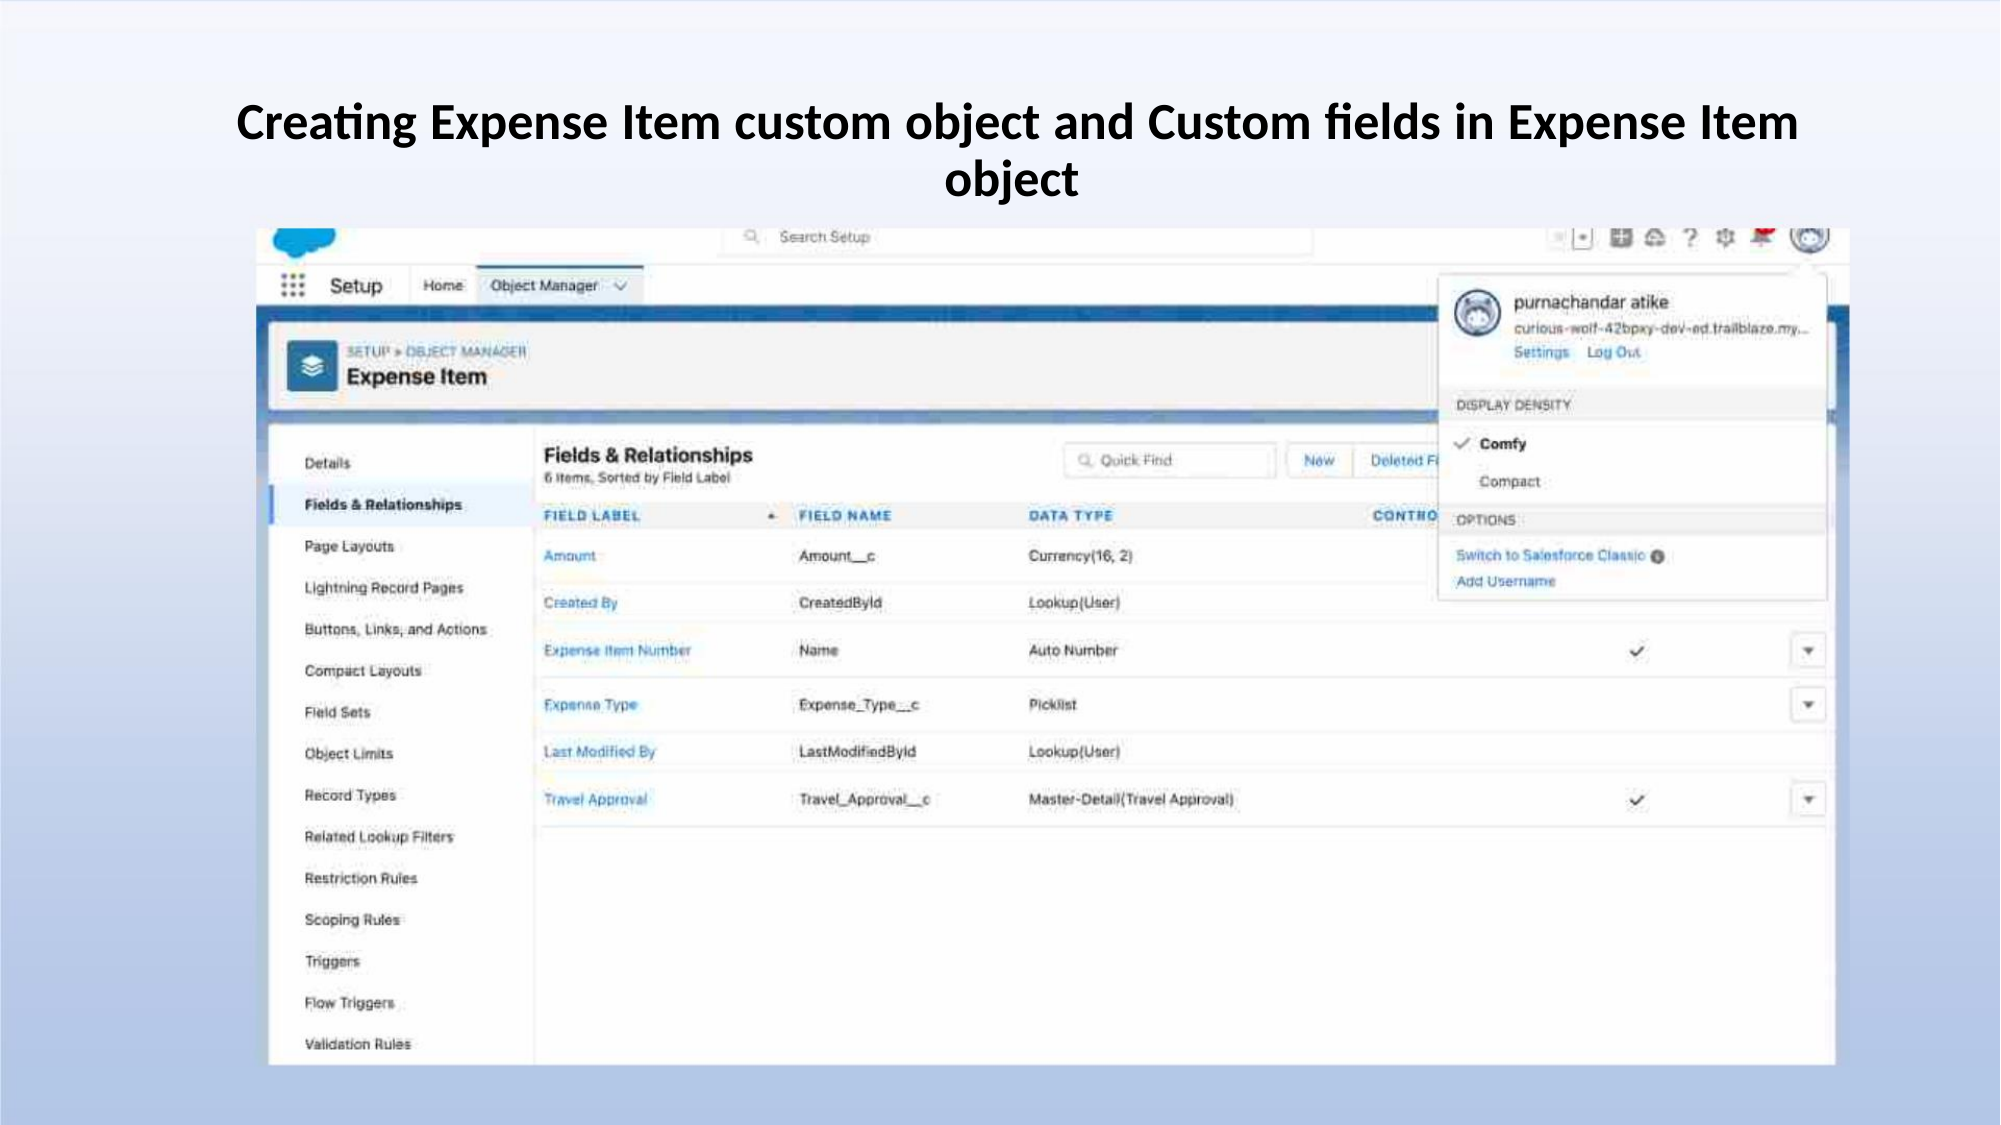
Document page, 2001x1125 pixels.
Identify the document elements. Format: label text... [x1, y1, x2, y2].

text_box Creating Expense Item custom object and Custom fields in Expense Item object [236, 98, 1816, 207]
text_box [0, 0, 2000, 1125]
